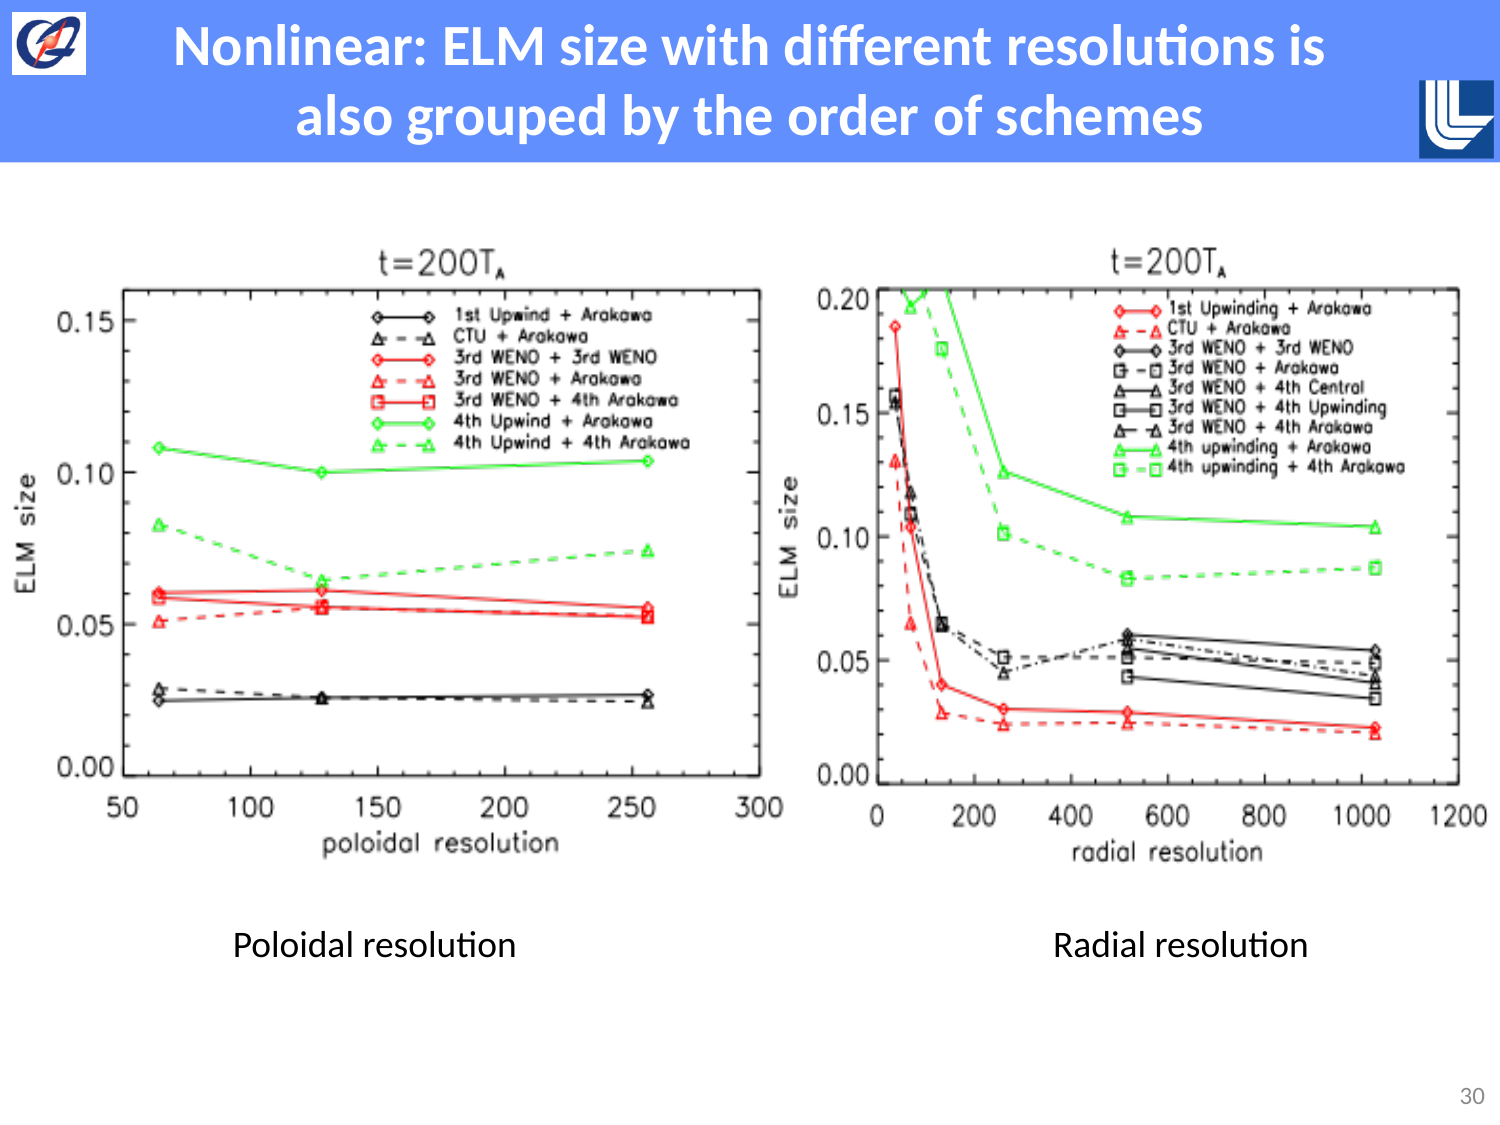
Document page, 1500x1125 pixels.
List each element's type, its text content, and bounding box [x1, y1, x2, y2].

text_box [0, 0, 1500, 166]
text_box Poloidal resolution [87, 912, 663, 973]
picture [0, 237, 1500, 876]
text_box Radial resolution [887, 912, 1475, 973]
slide_number 30 [1149, 1065, 1500, 1125]
